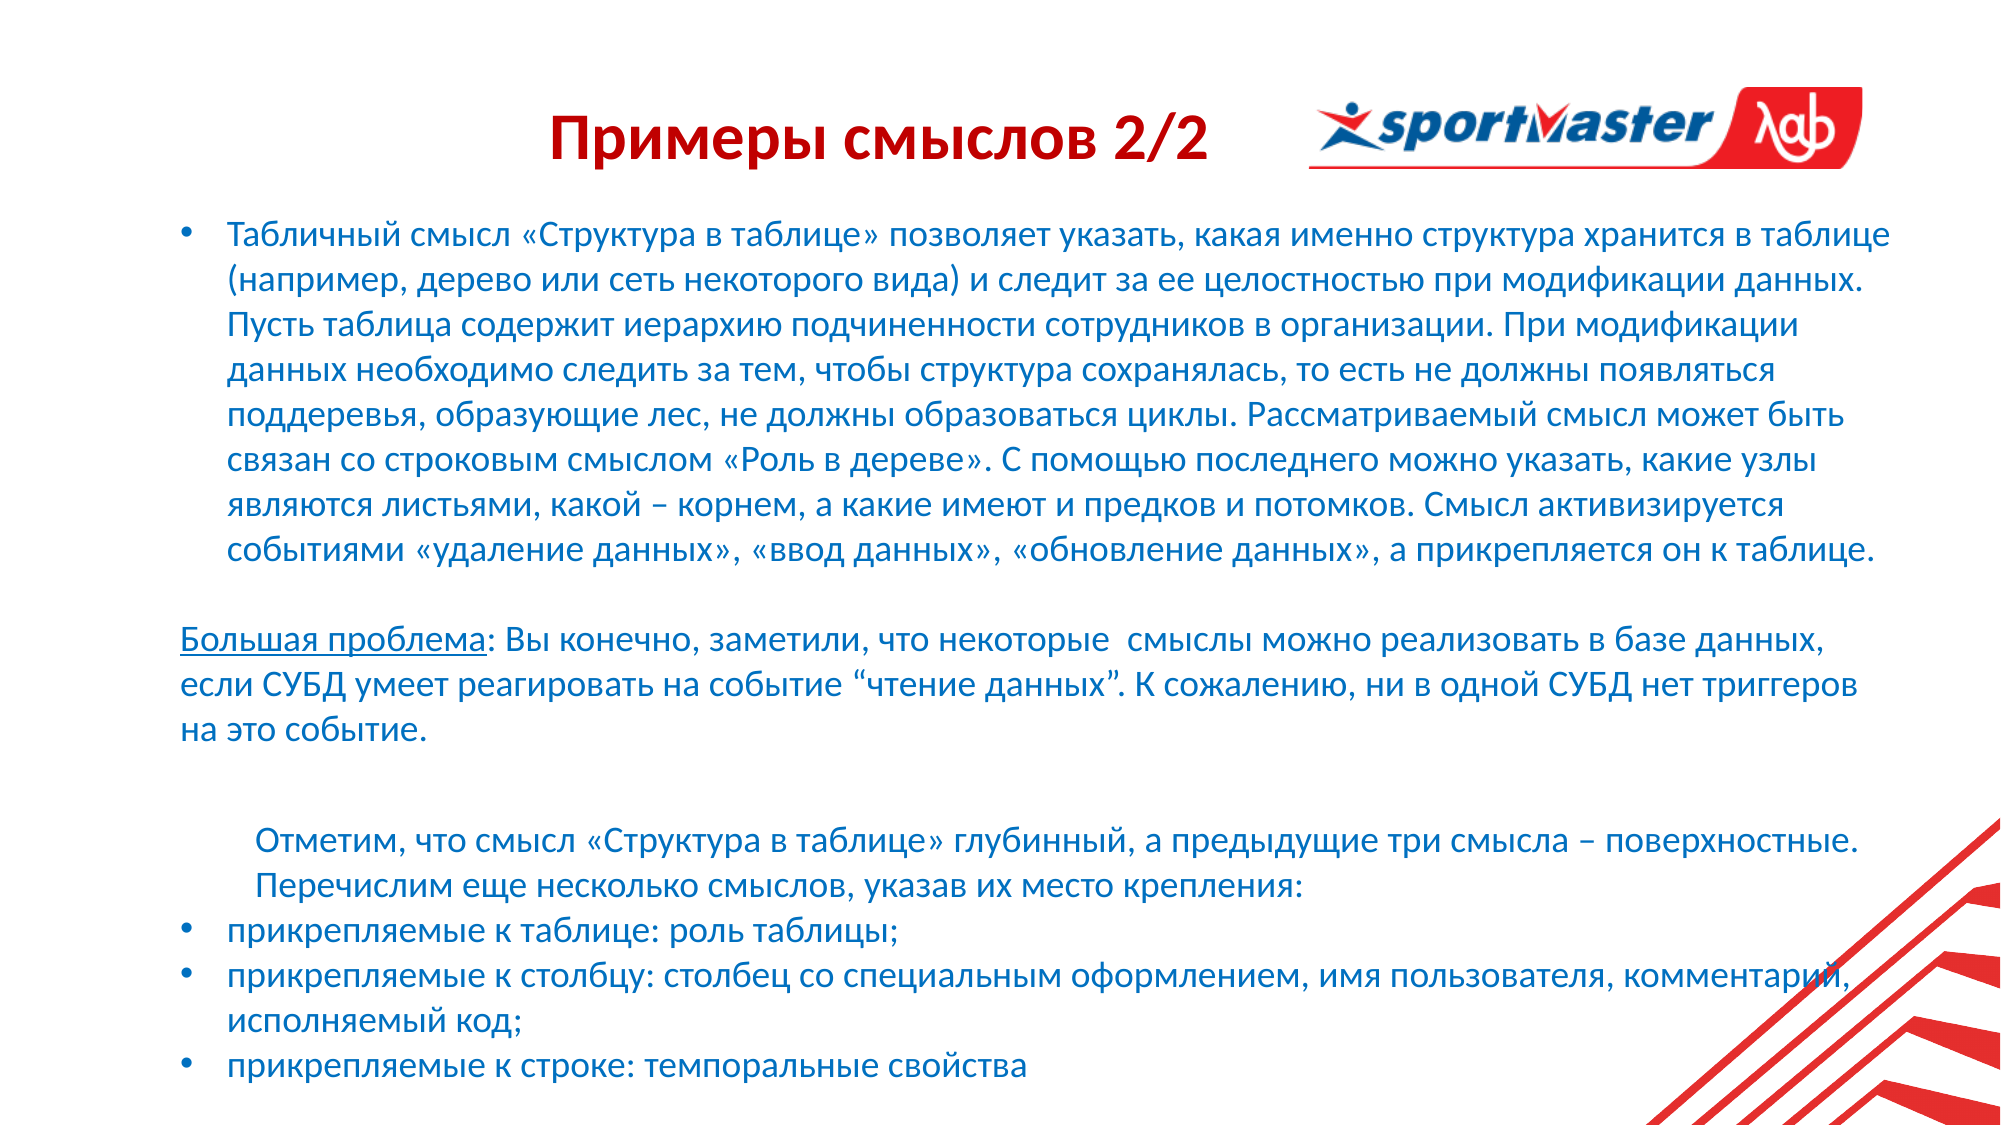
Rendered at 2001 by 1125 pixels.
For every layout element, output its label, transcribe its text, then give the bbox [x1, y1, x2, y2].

text_box Отметим, что смысл «Структура в таблице» глубинный, а предыдущие три смысла – поверхностные. Перечислим еще несколько смыслов, указав их место крепления: прикрепляемые к таблице: роль таблицы; прикрепляемые к столбцу: столбец со специальным оформлением, имя пользователя, комментарий, исполняемый код; прикрепляемые к строке: темпоральные свойства [165, 807, 1913, 1092]
text_box Примеры смыслов 2/2 [534, 85, 1377, 181]
picture [1609, 808, 2001, 1125]
text_box Табличный смысл «Структура в таблице» позволяет указать, какая именно структура хранится в таблице (например, дерево или сеть некоторого вида) и следит за ее целостностью при модификации данных. Пусть таблица содержит иерархию подчиненности сотрудников в организации. При модификации данных необходимо следить за тем, чтобы структура сохранялась, то есть не должны появляться поддеревья, образующие лес, не должны образоваться циклы. Рассматриваемый смысл может быть связан со строковым смыслом «Роль в дереве». С помощью последнего можно указать, какие узлы являются листьями, какой – корнем, а какие имеют и предков и потомков. Смысл активизируется событиями «удаление данных», «ввод данных», «обновление данных», а прикрепляется он к таблице. Большая проблема: Вы конечно, заметили, что некоторые смыслы можно реализовать в базе данных, если СУБД умеет реагировать на событие “чтение данных”. К сожалению, ни в одной СУБД нет триггеров на это событие. [165, 201, 1908, 757]
